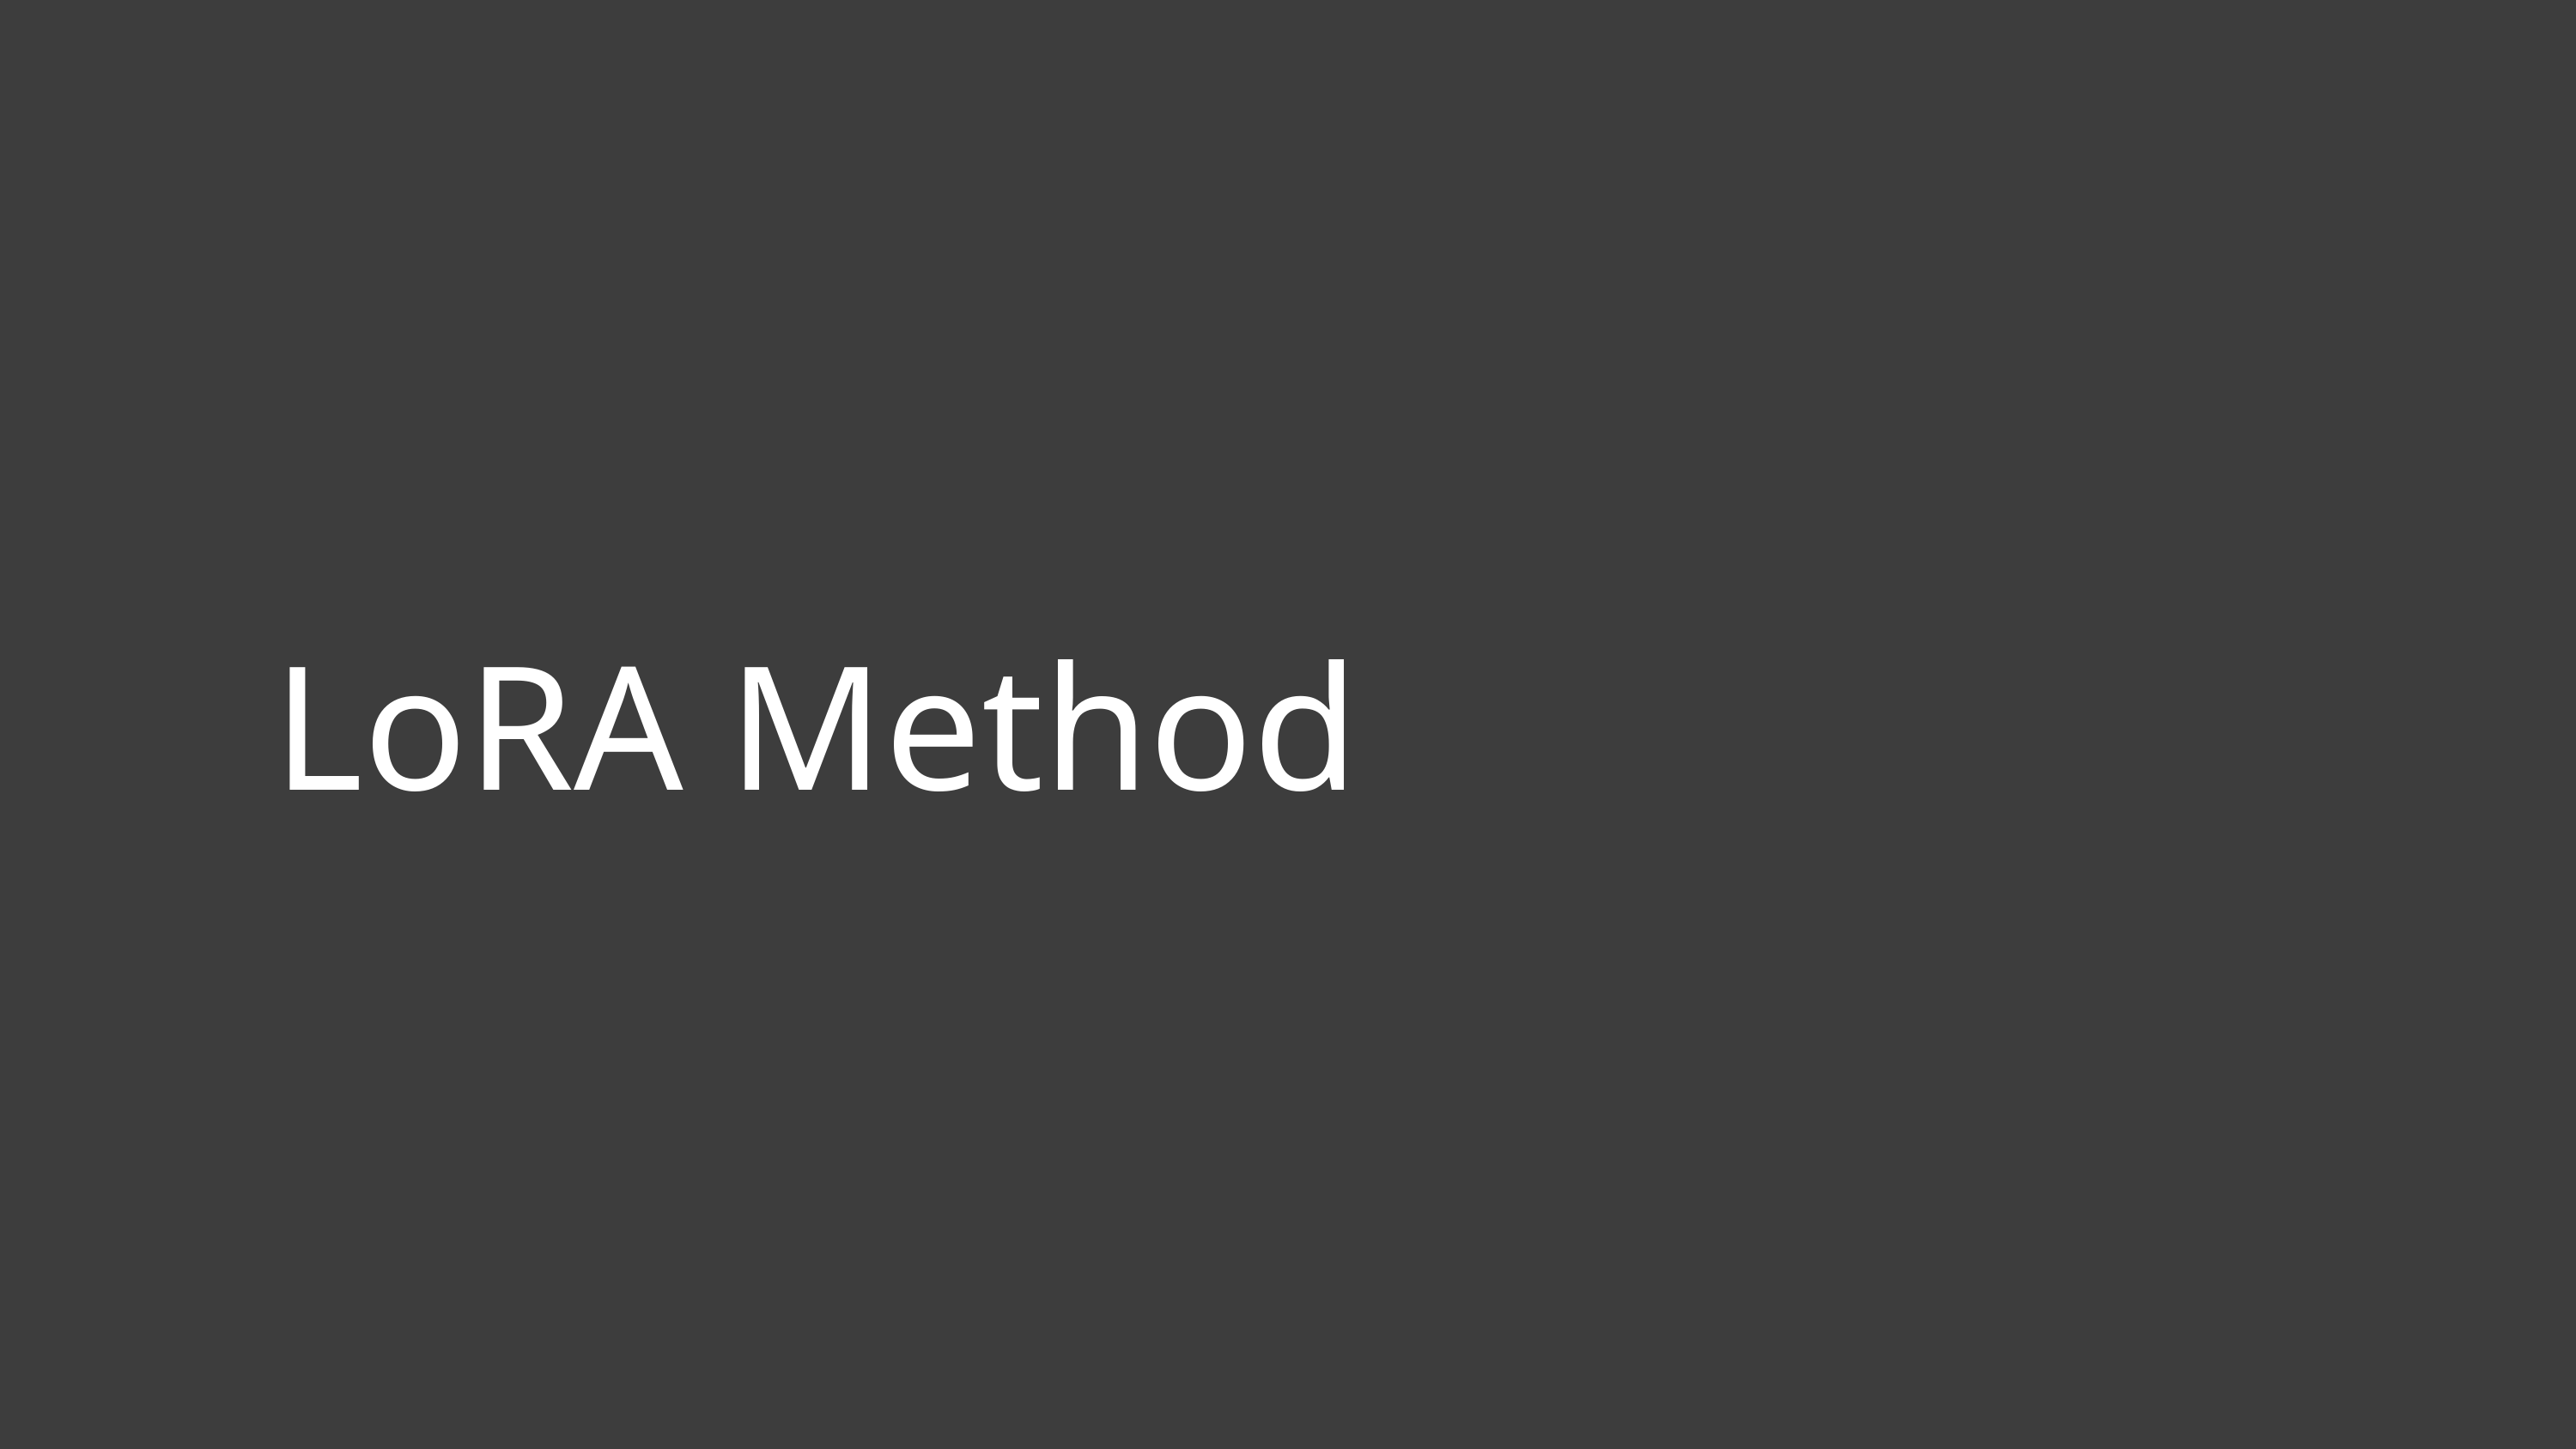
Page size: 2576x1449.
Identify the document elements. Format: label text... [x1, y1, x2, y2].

text_box LoRA Method [273, 635, 1792, 825]
